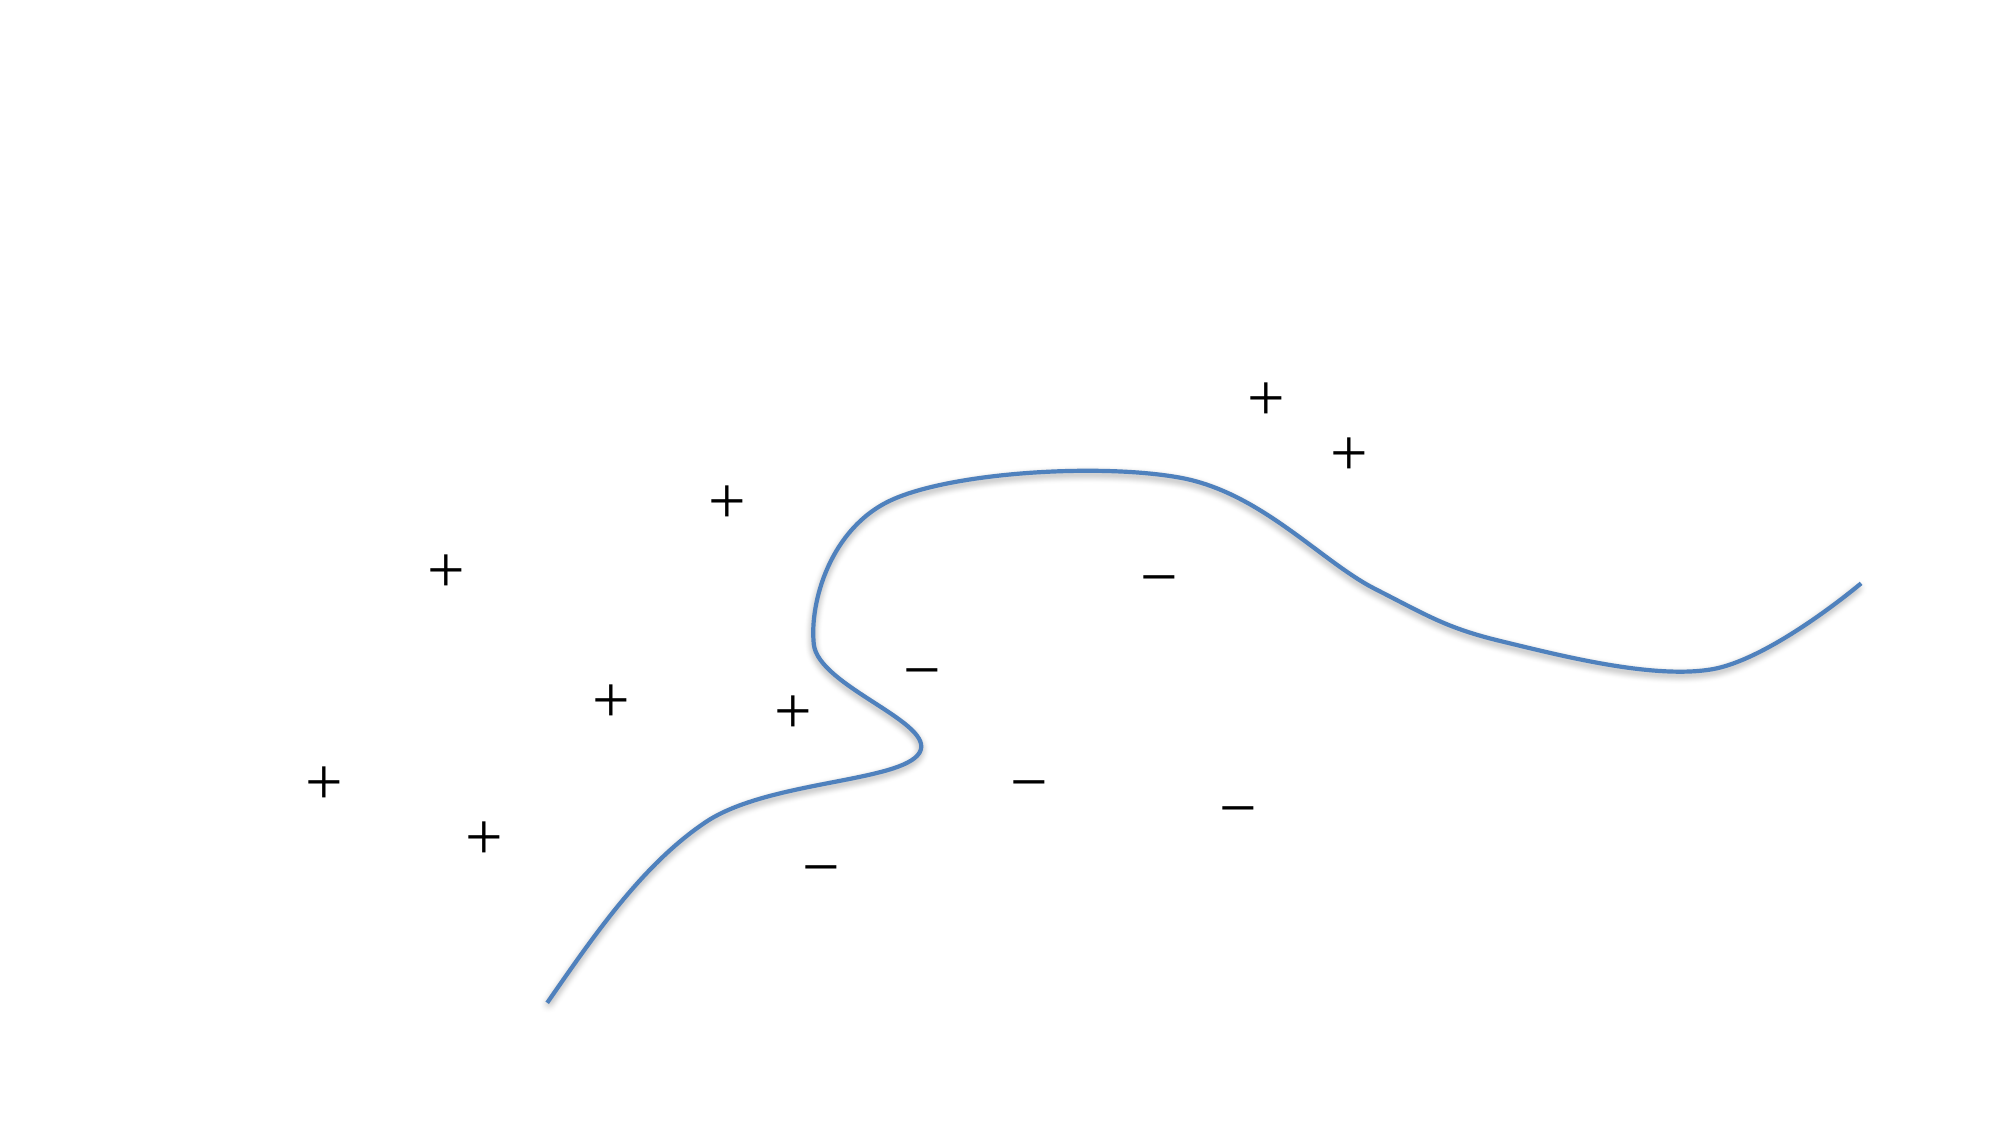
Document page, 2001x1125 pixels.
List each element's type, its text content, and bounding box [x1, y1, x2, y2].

text_box + [413, 518, 481, 613]
text_box + [290, 730, 358, 825]
text_box − [1204, 779, 1272, 852]
text_box + [577, 648, 645, 743]
text_box + [450, 785, 518, 881]
text_box + [759, 659, 827, 754]
text_box [545, 468, 1863, 1005]
text_box + [1232, 346, 1300, 441]
text_box + [693, 449, 761, 544]
text_box + [1315, 401, 1384, 497]
